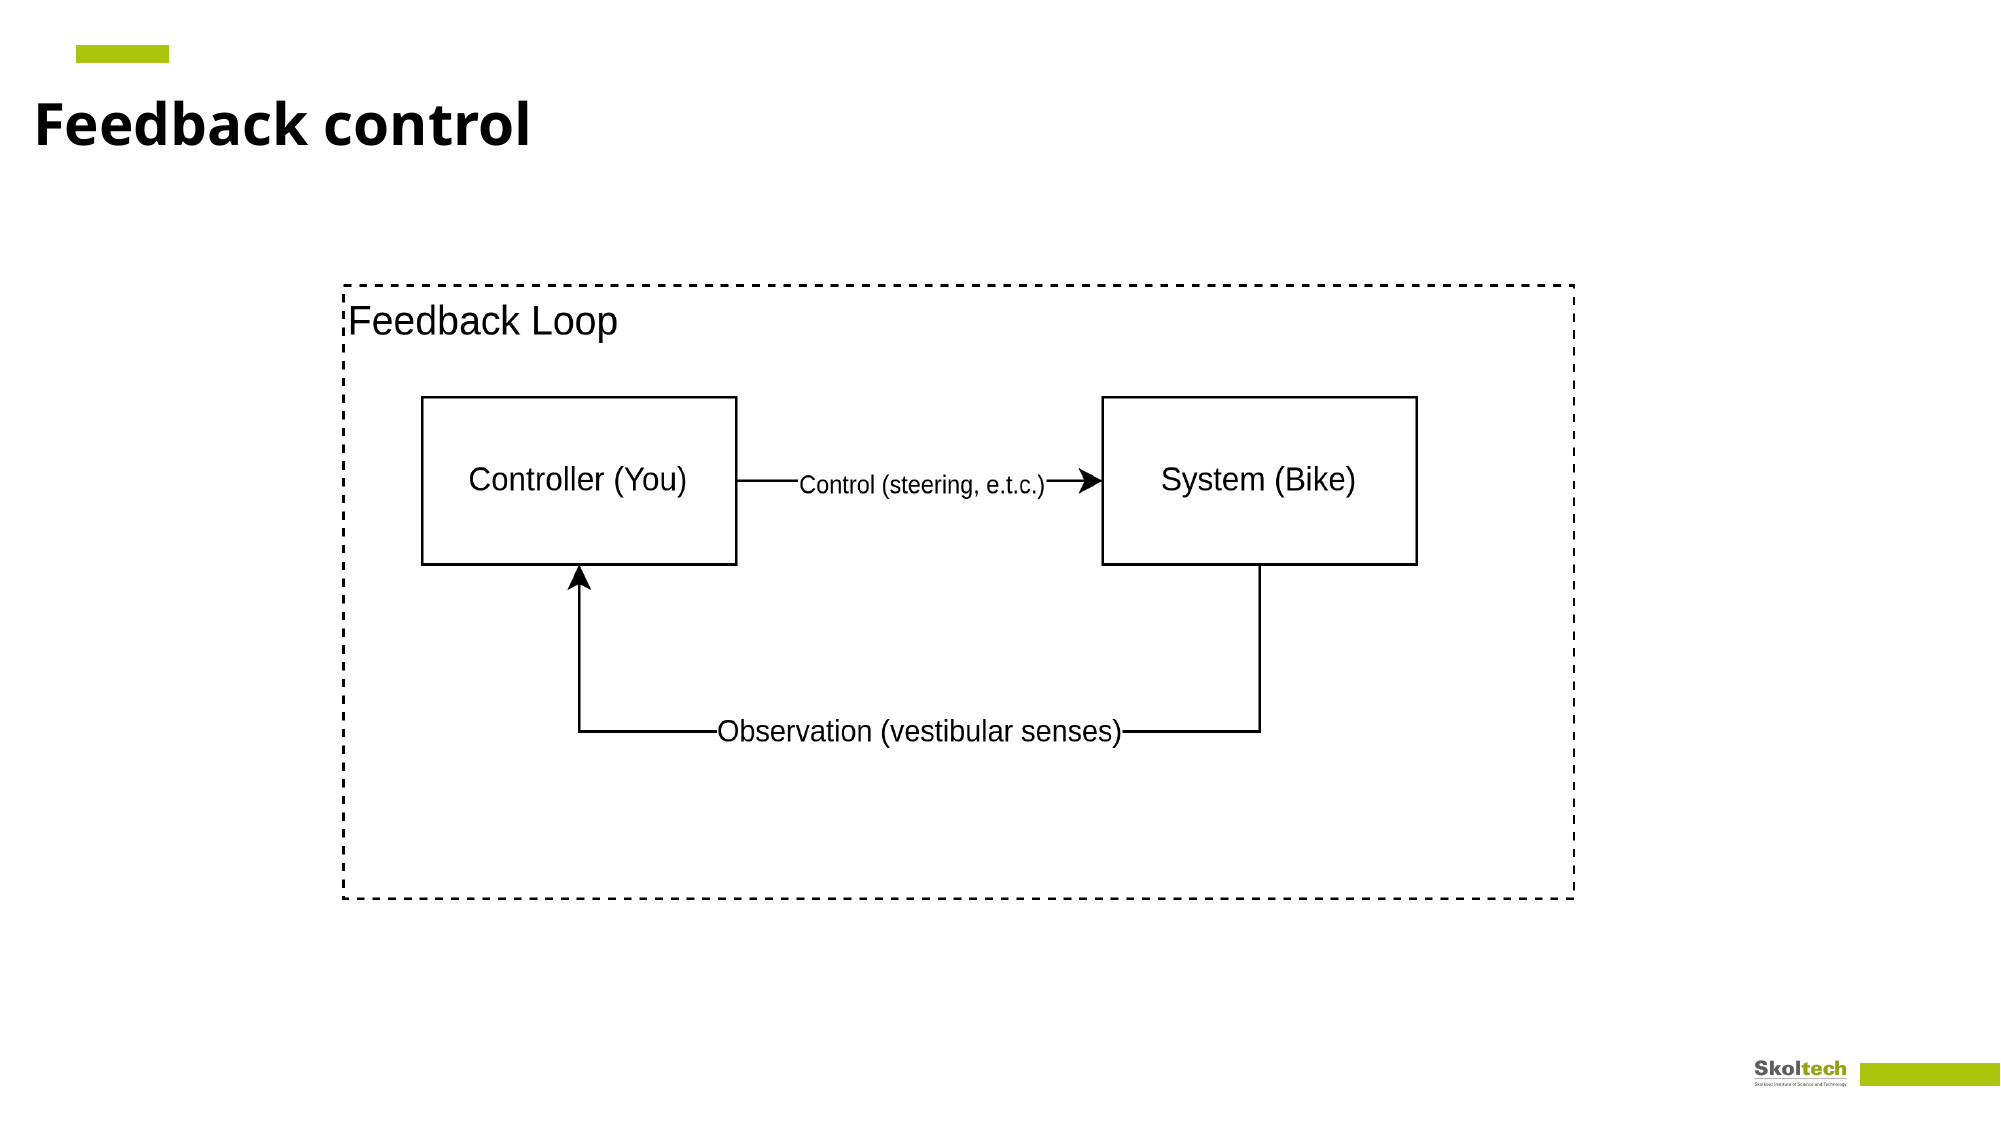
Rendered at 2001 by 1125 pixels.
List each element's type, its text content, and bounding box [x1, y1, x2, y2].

picture [1754, 1060, 1847, 1087]
picture [341, 284, 1576, 901]
text_box Feedback control [18, 79, 1215, 218]
